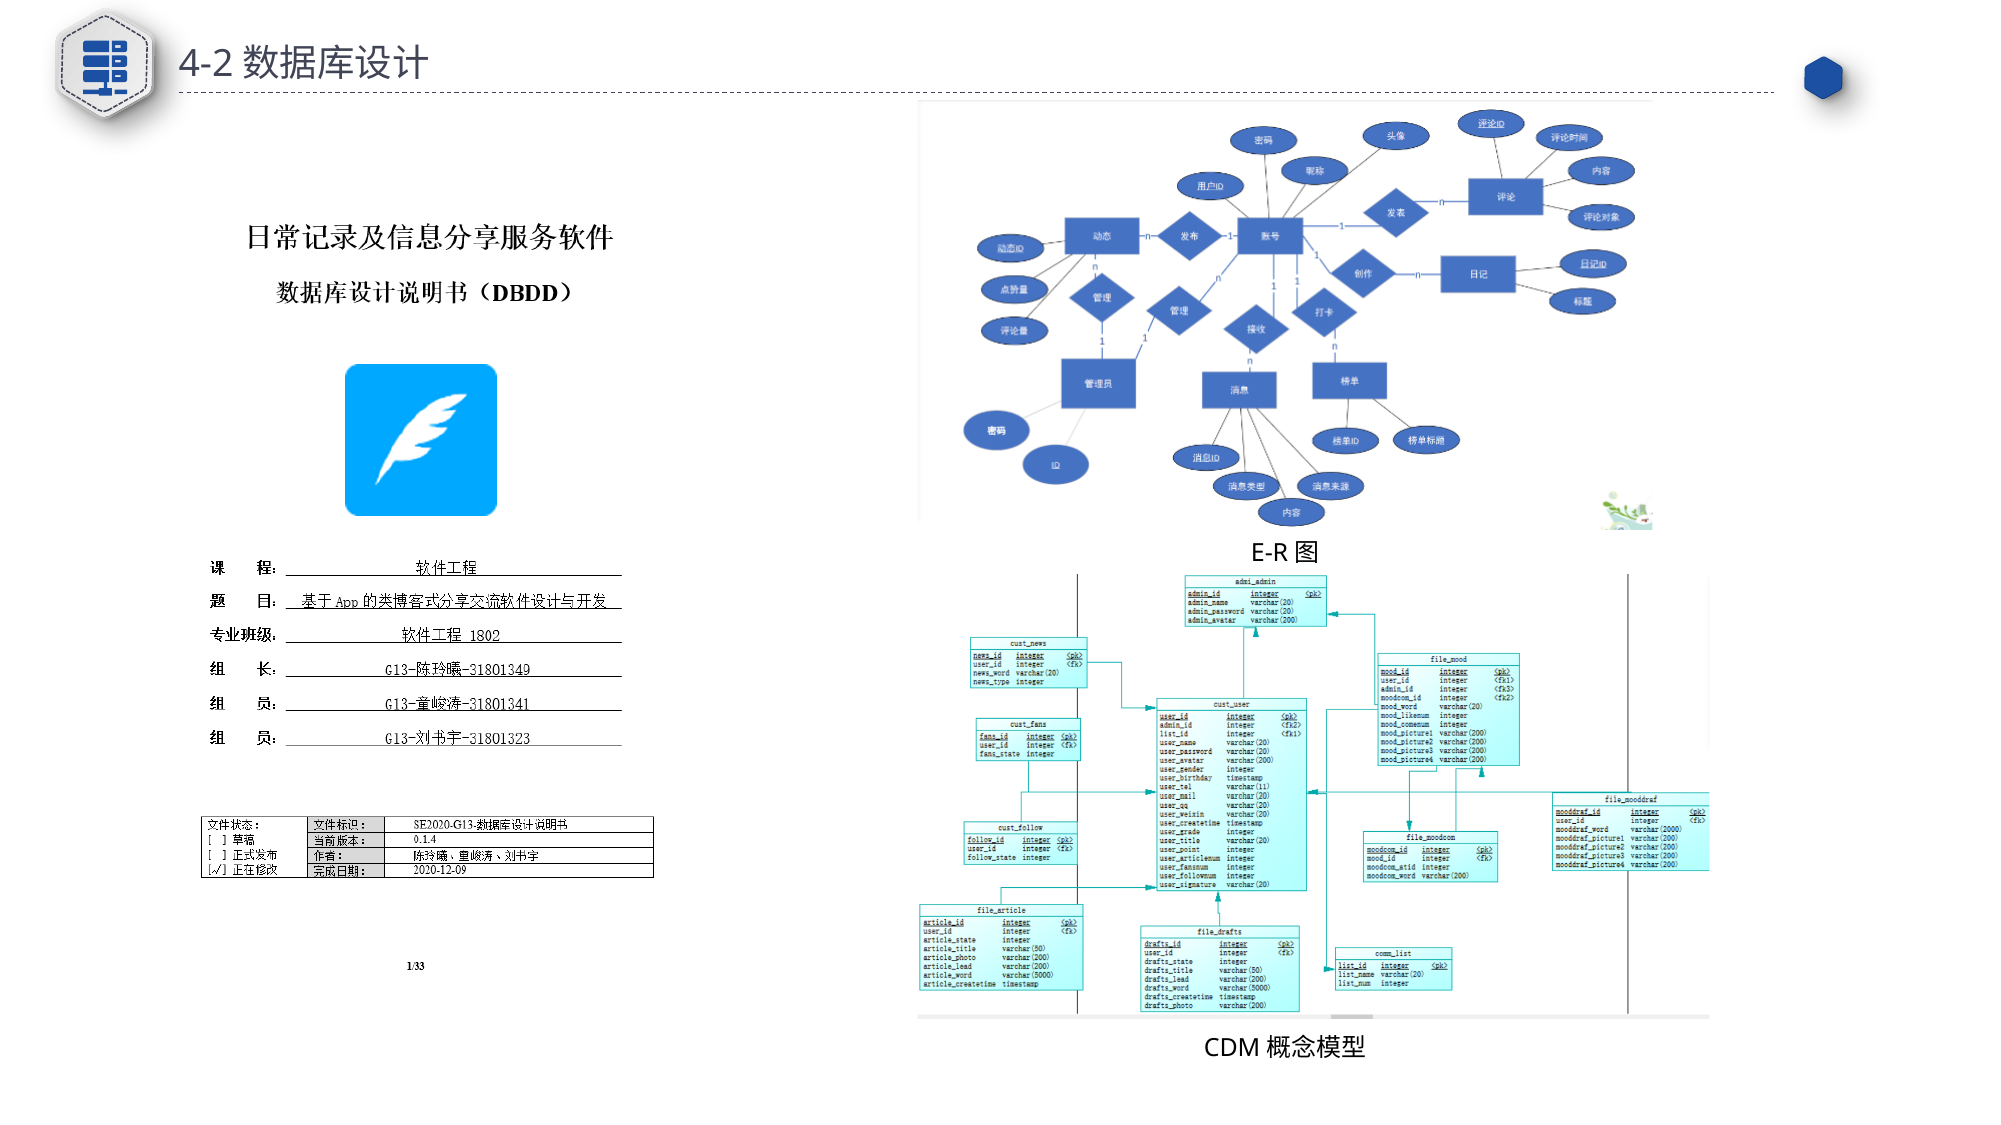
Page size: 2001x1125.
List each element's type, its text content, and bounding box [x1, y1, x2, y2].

picture [917, 100, 1653, 530]
picture [101, 160, 730, 984]
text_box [1802, 58, 1845, 97]
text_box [49, 14, 160, 114]
text_box E-R图 [1125, 530, 1445, 574]
text_box CDM概念模型 [1125, 1024, 1445, 1069]
picture [917, 574, 1710, 1019]
text_box 4-2数据库设计 [167, 33, 475, 90]
